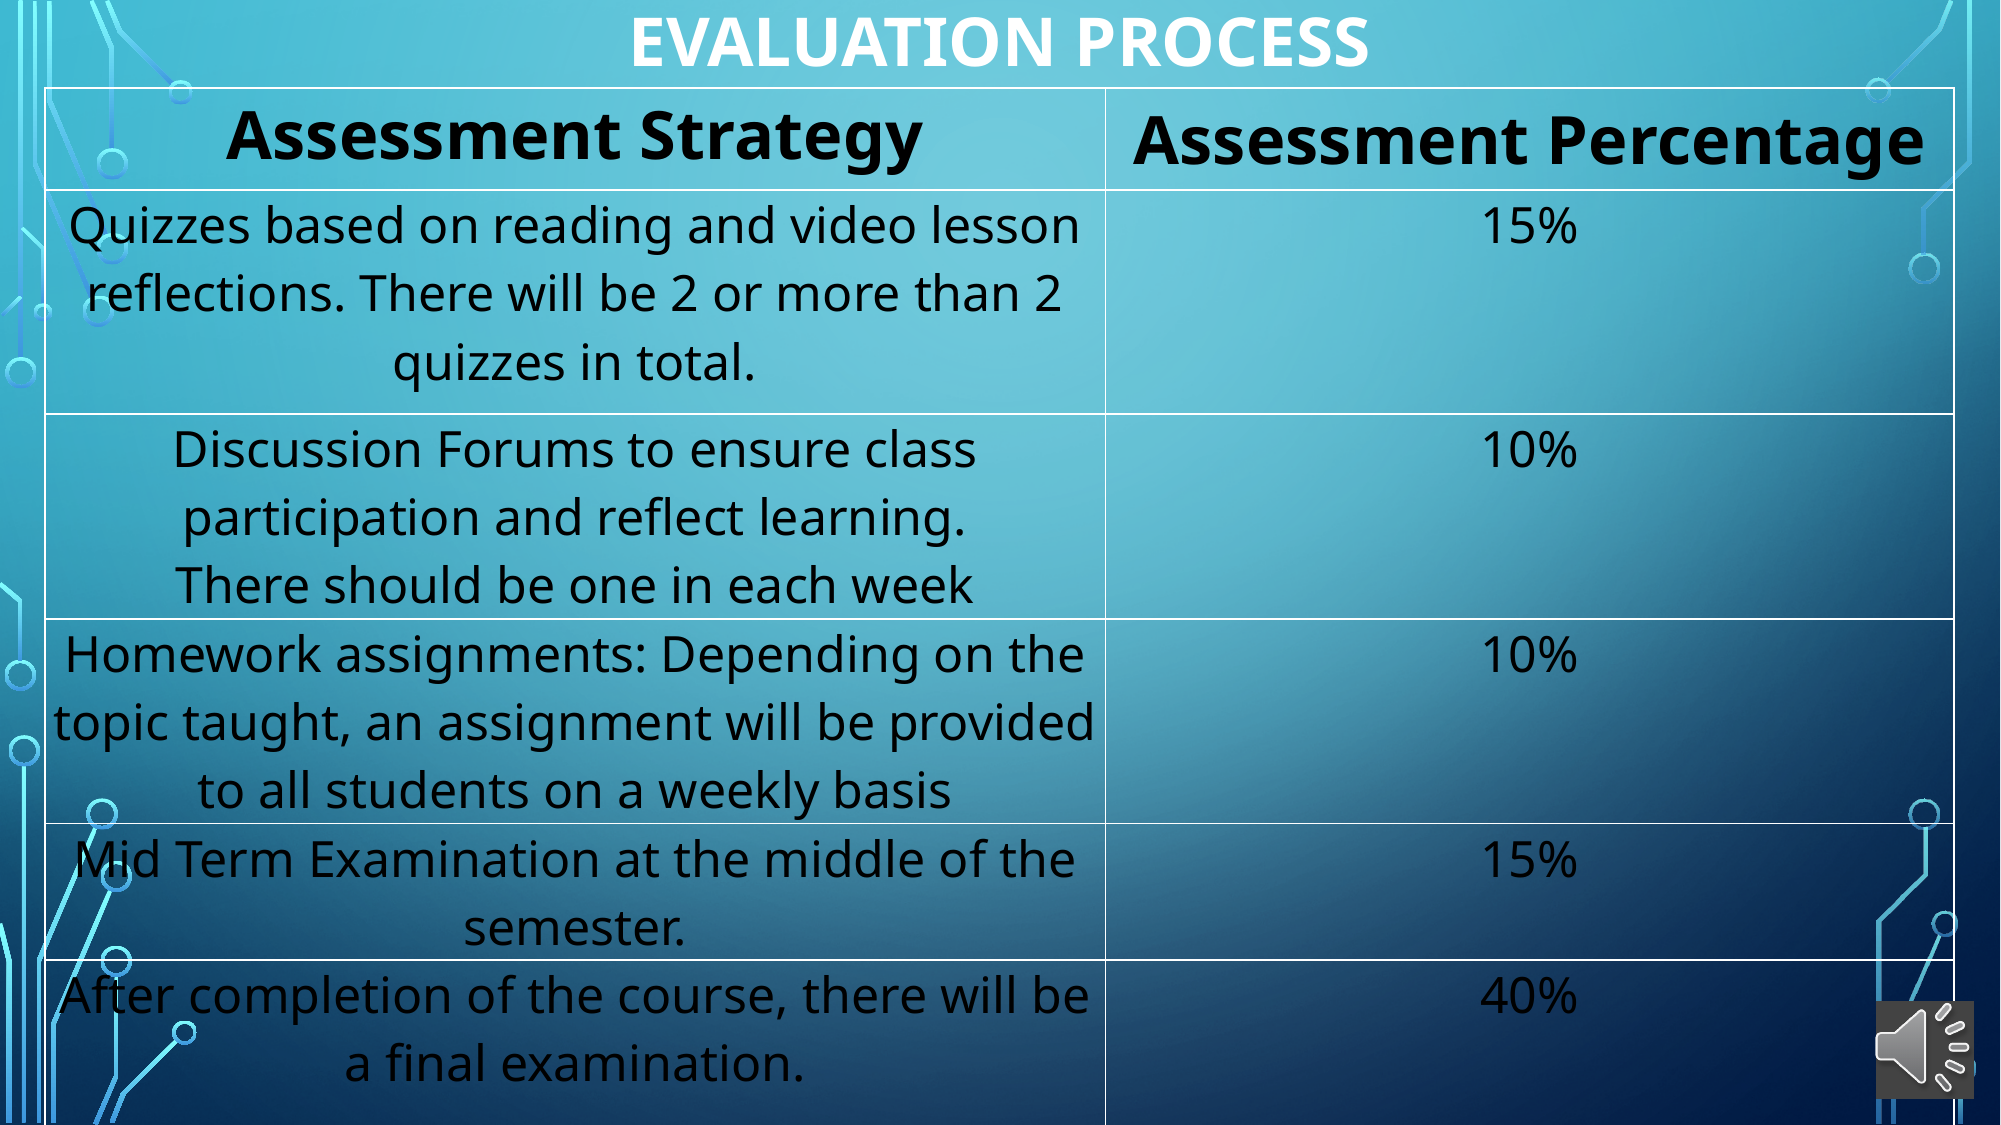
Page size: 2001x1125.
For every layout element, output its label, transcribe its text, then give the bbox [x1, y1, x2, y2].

table_cell Mid Term Examination at the middle of the semester. [46, 824, 1105, 959]
table_cell After completion of the course, there will be a final examination. [46, 961, 1105, 1125]
title Evaluation Process [187, 57, 1813, 87]
picture [1874, 999, 1976, 1101]
table_cell Discussion Forums to ensure class participation and reflect learning. There should be one in each week [46, 415, 1105, 618]
table_cell 40% [1106, 961, 1953, 1125]
table_cell 10% [1106, 415, 1953, 618]
table_cell Quizzes based on reading and video lesson reflections. There will be 2 or more than 2 quizzes in total. [46, 191, 1105, 413]
table_cell 15% [1106, 824, 1953, 959]
table_header Assessment Strategy [46, 89, 1105, 189]
table_header Assessment Percentage [1106, 89, 1953, 189]
table_cell 15% [1106, 191, 1953, 413]
table_cell 10% [1106, 620, 1953, 823]
table_cell Homework assignments: Depending on the topic taught, an assignment will be provided to all students on a weekly basis [46, 620, 1105, 823]
text_box [0, 0, 2000, 57]
